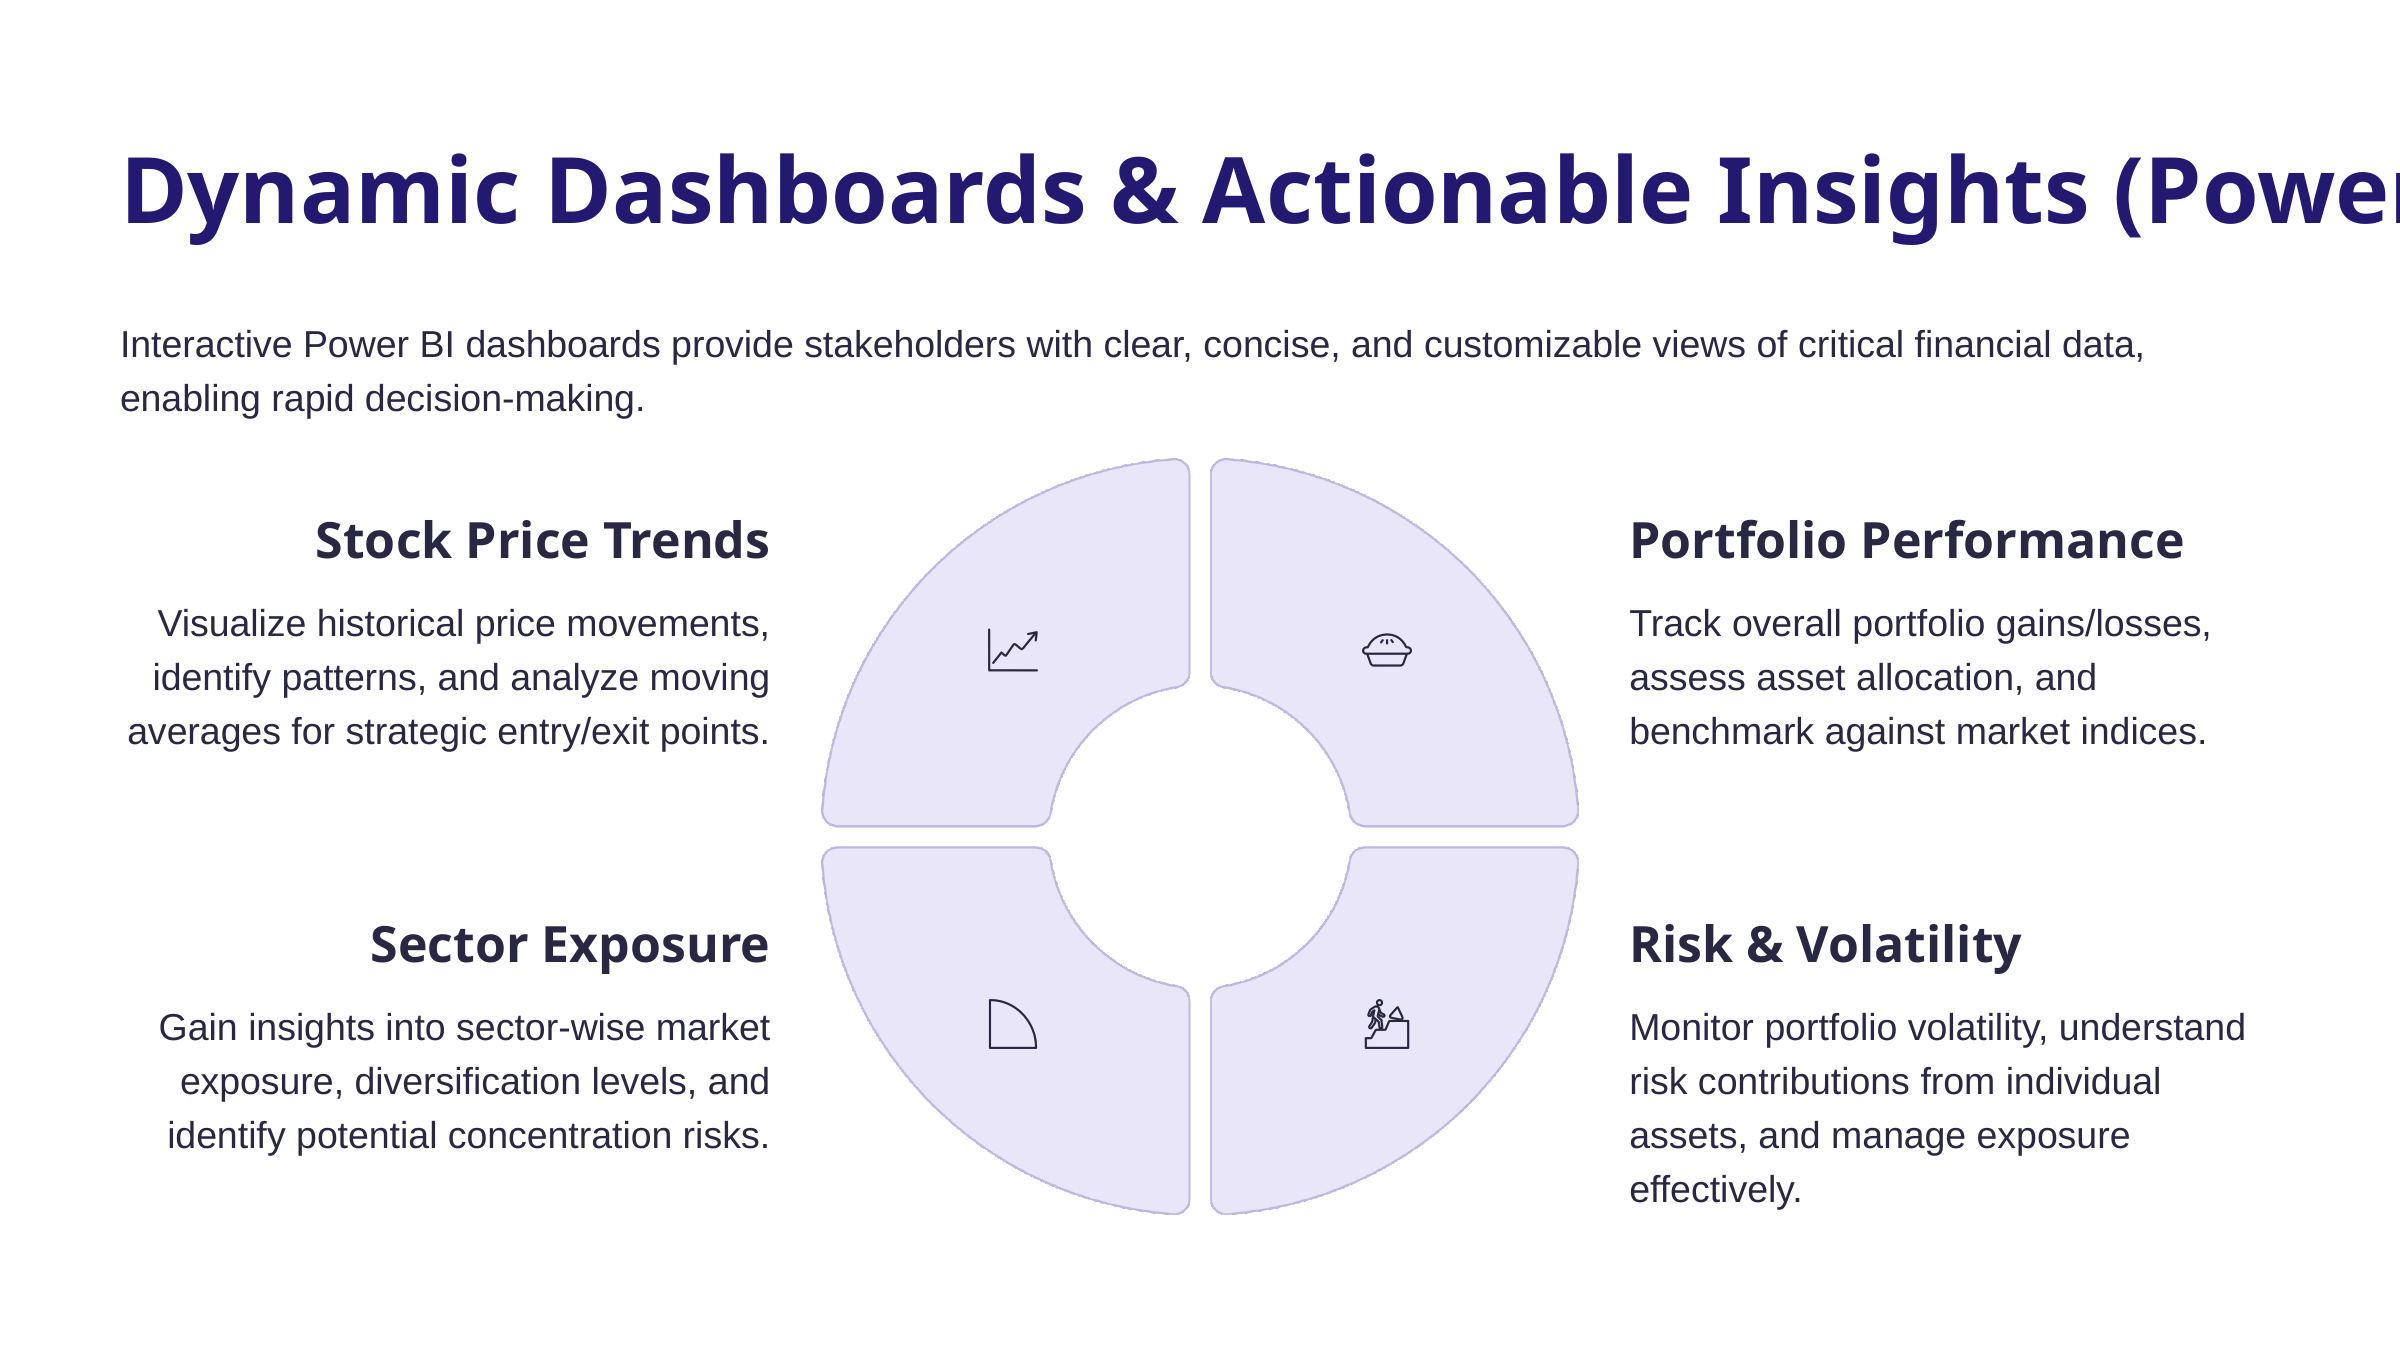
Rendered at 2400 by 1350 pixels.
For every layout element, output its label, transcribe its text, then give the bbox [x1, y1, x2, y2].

text_box Risk & Volatility [1629, 919, 2058, 973]
text_box Track overall portfolio gains/losses, assess asset allocation, and benchmark against market indices. [1629, 589, 2280, 755]
text_box Portfolio Performance [1629, 515, 2082, 570]
text_box Dynamic Dashboards & Actionable Insights (Power BI) [119, 135, 2255, 243]
text_box Monitor portfolio volatility, understand risk contributions from individual assets, and manage exposure effectively. [1629, 993, 2280, 1158]
picture [821, 458, 1579, 1215]
text_box Interactive Power BI dashboards provide stakeholders with clear, concise, and customizable views of critical financial data, enabling rapid decision-making. [119, 310, 2281, 421]
text_box Gain insights into sector-wise market exposure, diversification levels, and identify potential concentration risks. [119, 993, 771, 1158]
text_box Visualize historical price movements, identify patterns, and analyze moving averages for strategic entry/exit points. [119, 589, 771, 755]
text_box Sector Exposure [342, 919, 771, 973]
text_box Stock Price Trends [342, 515, 771, 570]
